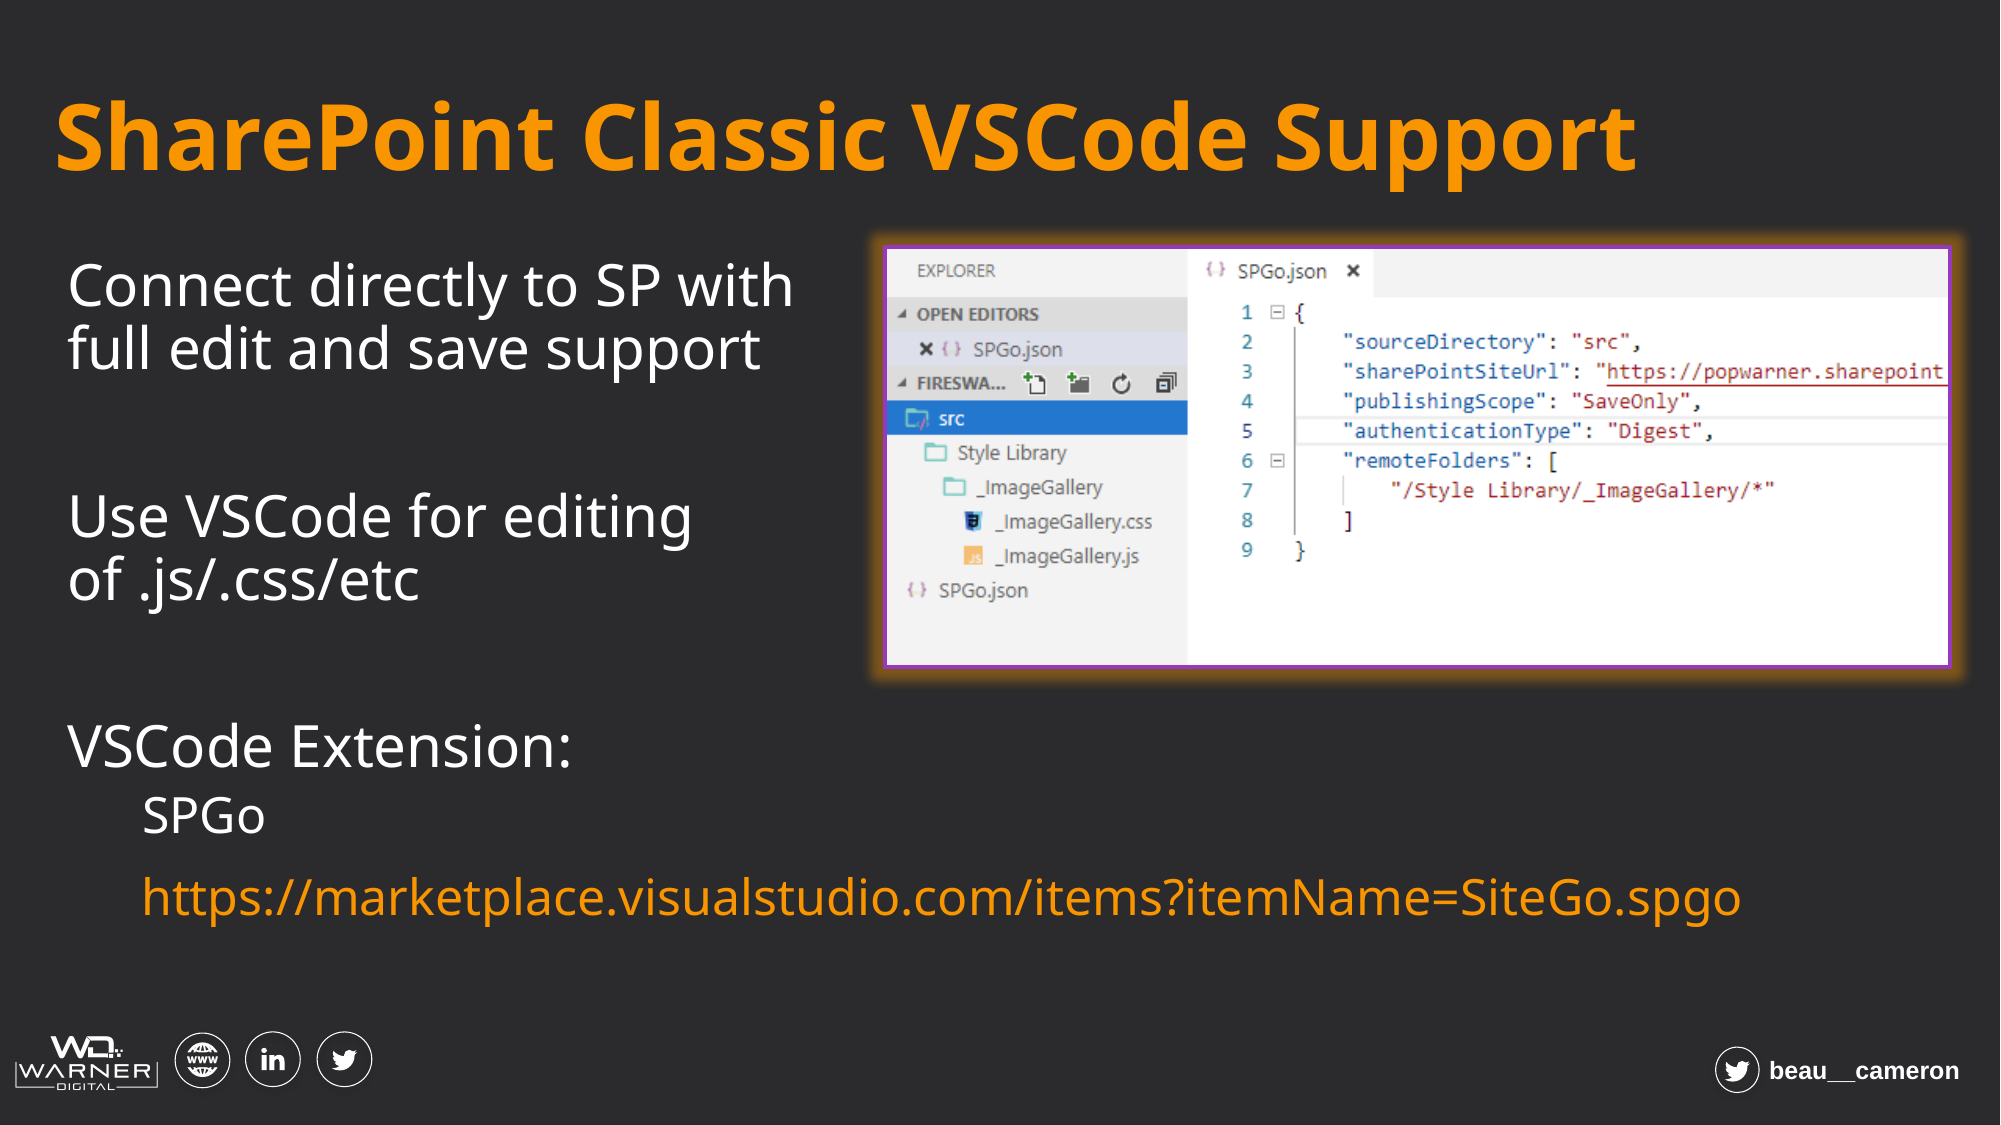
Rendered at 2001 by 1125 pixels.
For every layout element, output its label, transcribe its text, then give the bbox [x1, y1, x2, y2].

text_box https://marketplace.visualstudio.com/items?itemName=SiteGo.spgo [126, 857, 1759, 933]
text_box Connect directly to SP with full edit and save support Use VSCode for editing of .js/.css/etc VSCode Extension: SPGo [52, 249, 828, 1033]
picture [7, 1036, 175, 1094]
text_box SharePoint Classic VSCode Support [39, 31, 1846, 250]
picture [886, 248, 1949, 665]
picture [187, 1042, 218, 1078]
